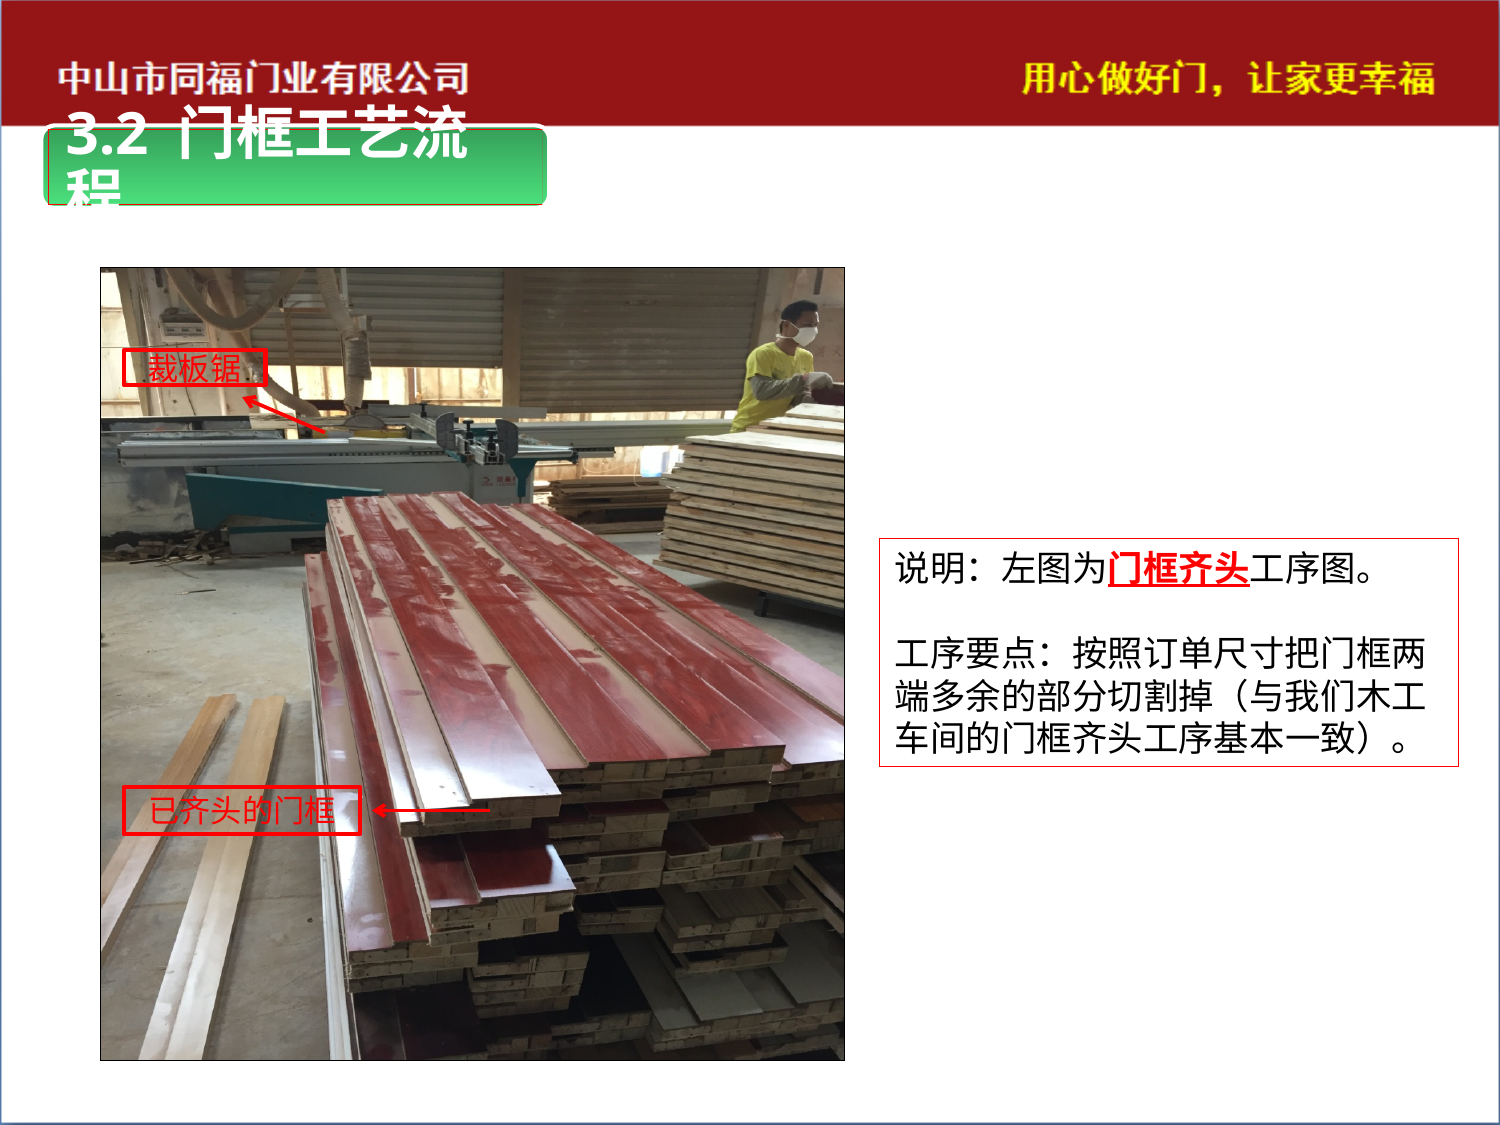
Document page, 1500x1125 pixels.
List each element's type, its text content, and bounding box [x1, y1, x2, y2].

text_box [241, 396, 326, 433]
picture [0, 0, 1500, 1125]
text_box 说明：左图为门框齐头工序图。 工序要点：按照订单尺寸把门框两端多余的部分切割掉（与我们木工车间的门框齐头工序基本一致）。 [879, 538, 1459, 767]
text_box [40, 124, 550, 209]
